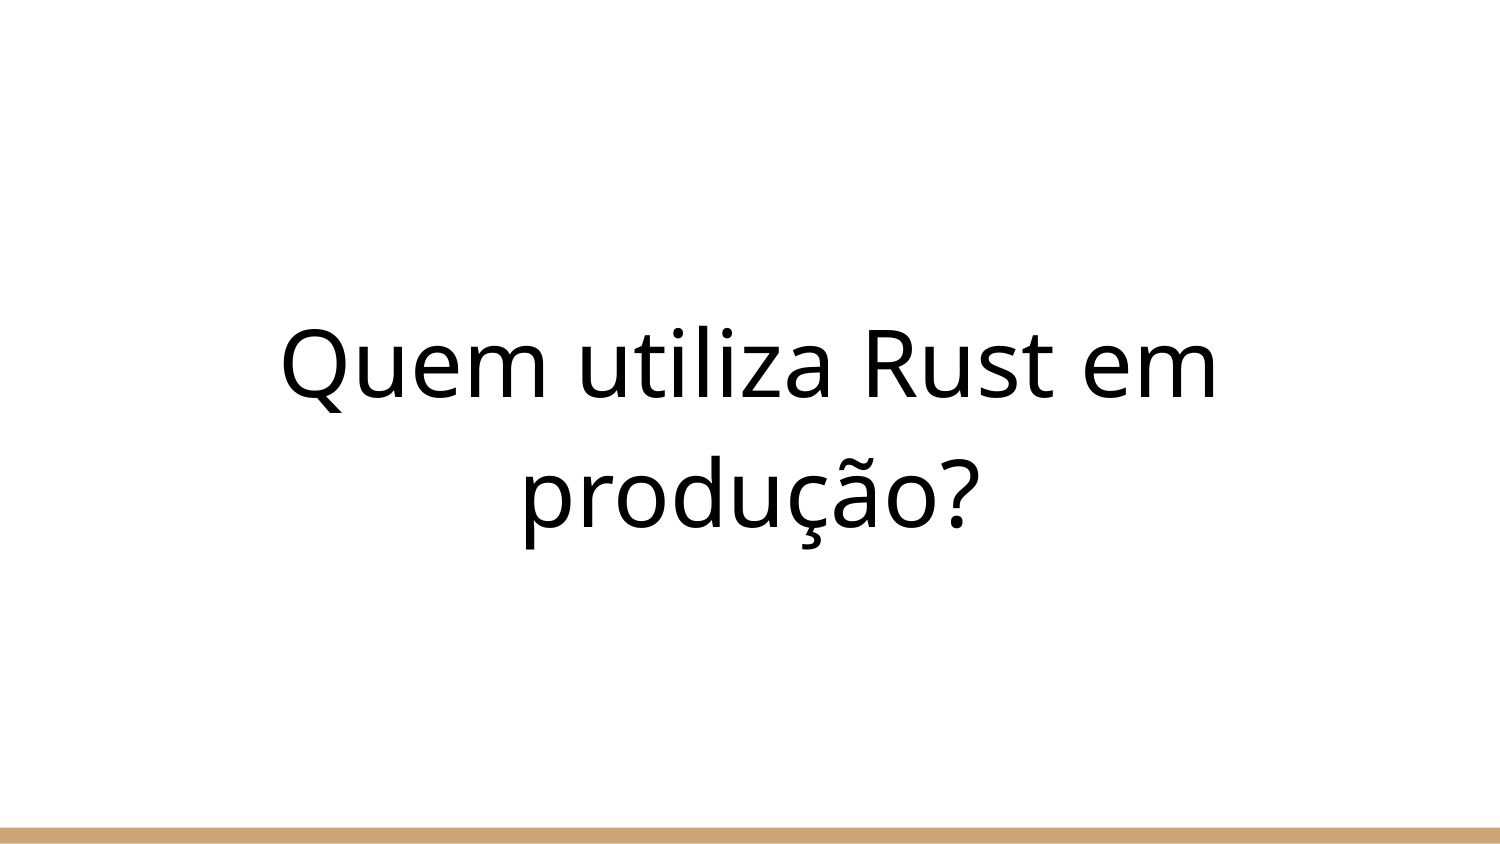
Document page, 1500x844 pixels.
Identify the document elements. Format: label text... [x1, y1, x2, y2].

list Quem utiliza Rust em produção? [51, 141, 1449, 692]
